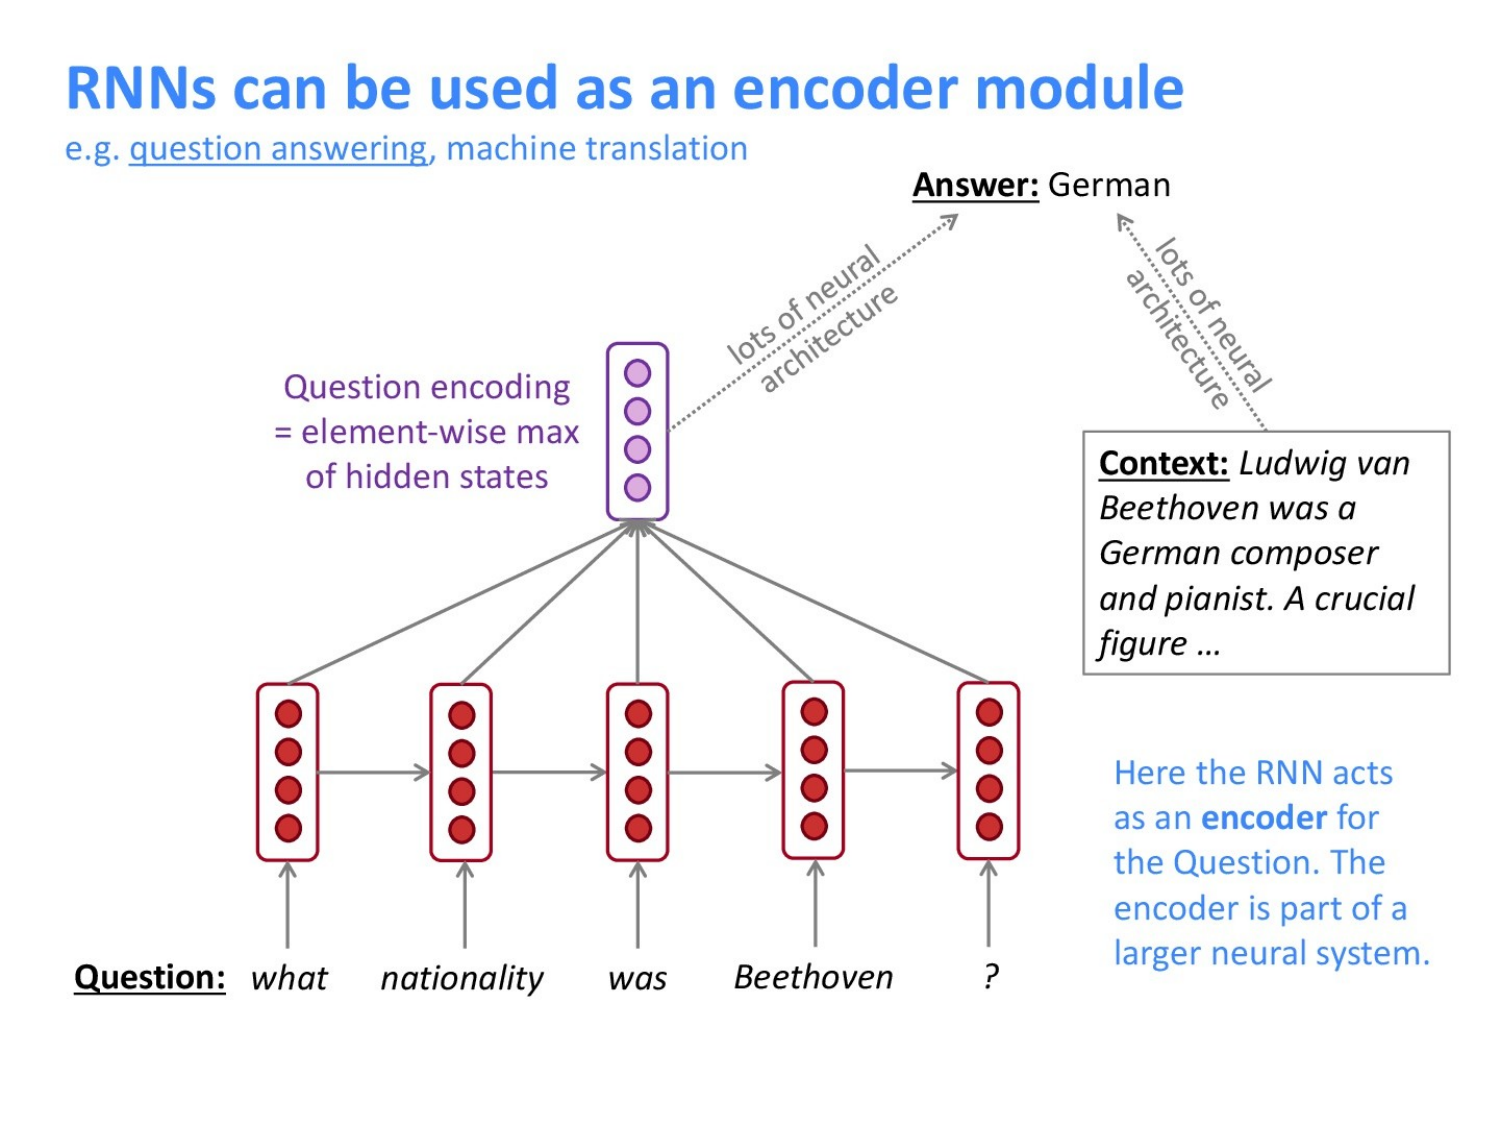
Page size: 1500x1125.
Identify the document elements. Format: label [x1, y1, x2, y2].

text_box [0, 0, 1500, 1125]
